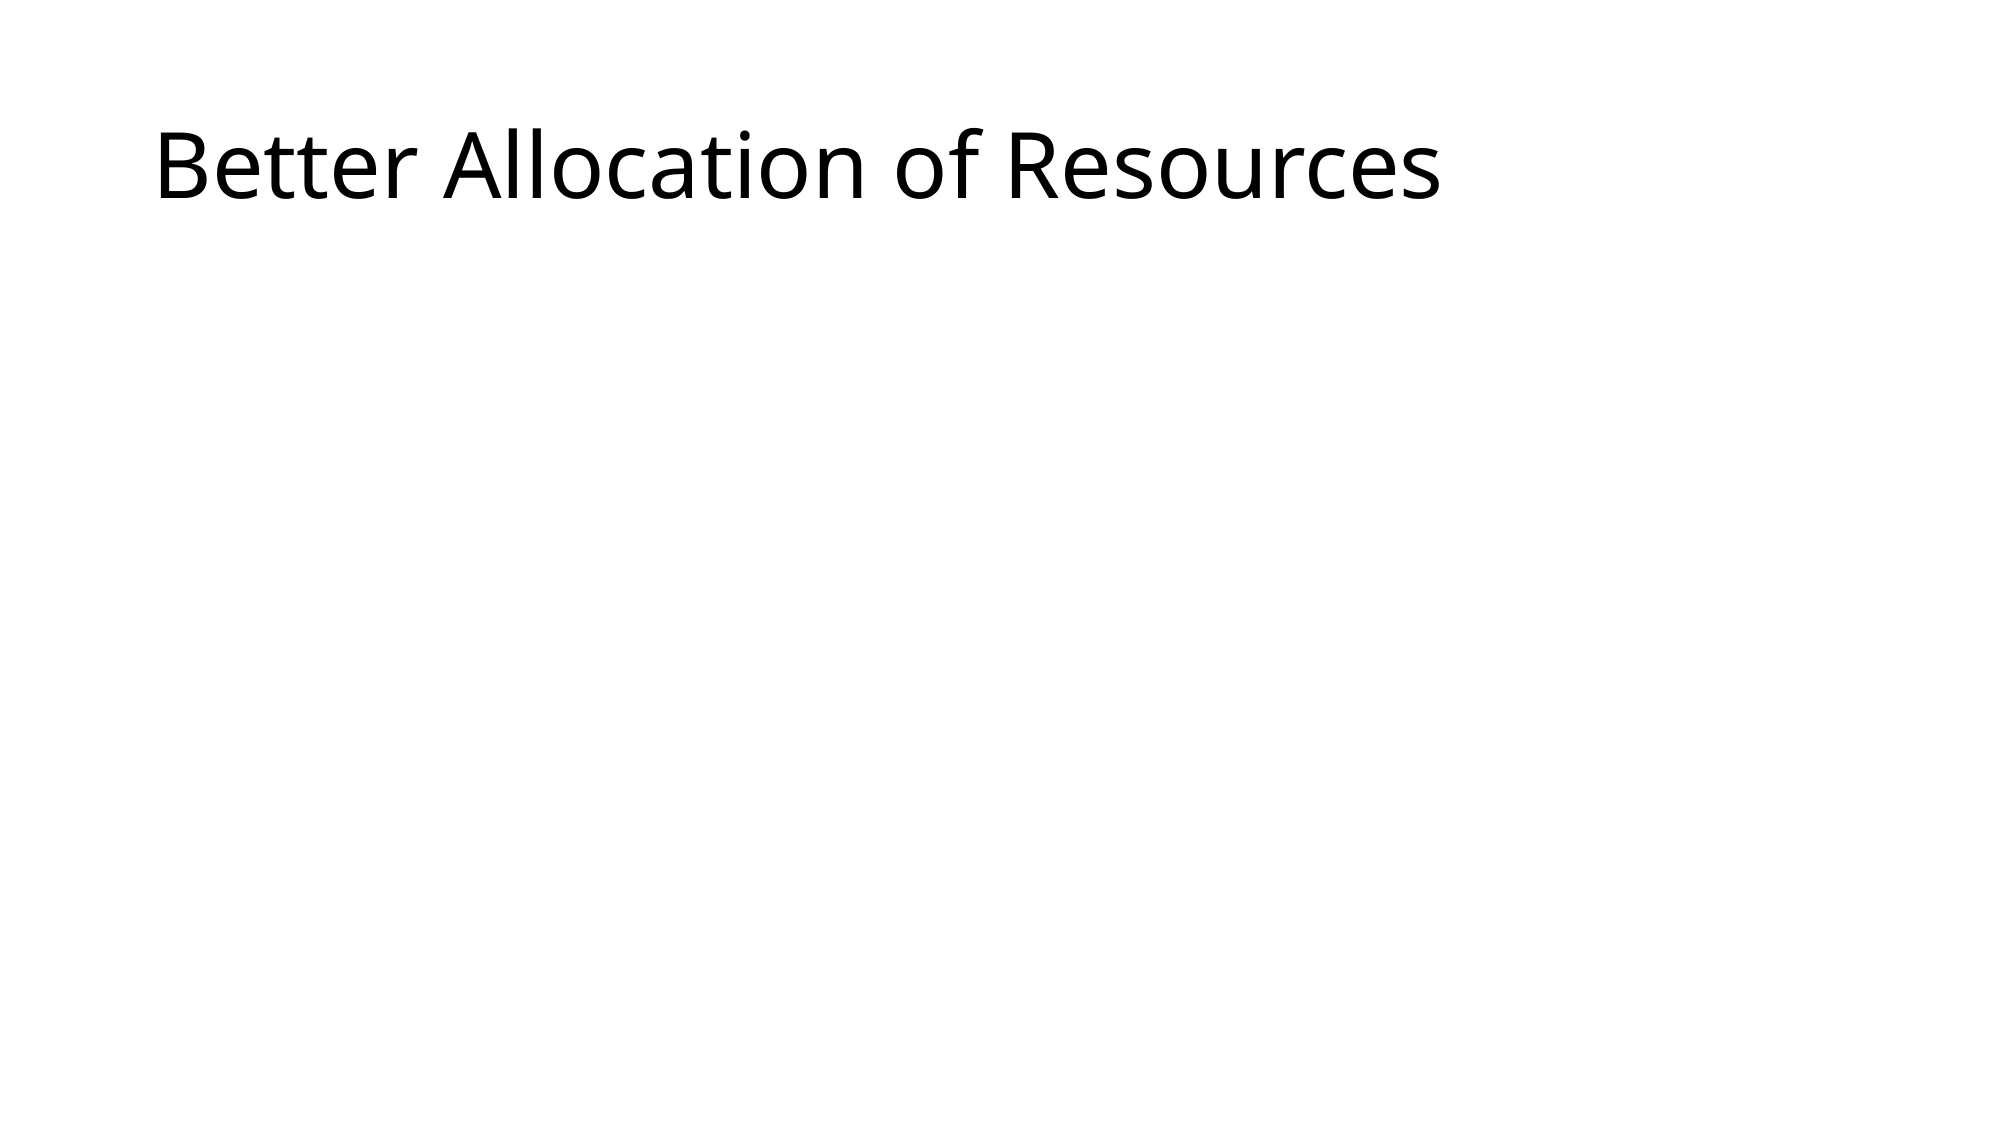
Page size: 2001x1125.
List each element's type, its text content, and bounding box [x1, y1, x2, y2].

title Better Allocation of Resources [137, 59, 1863, 278]
